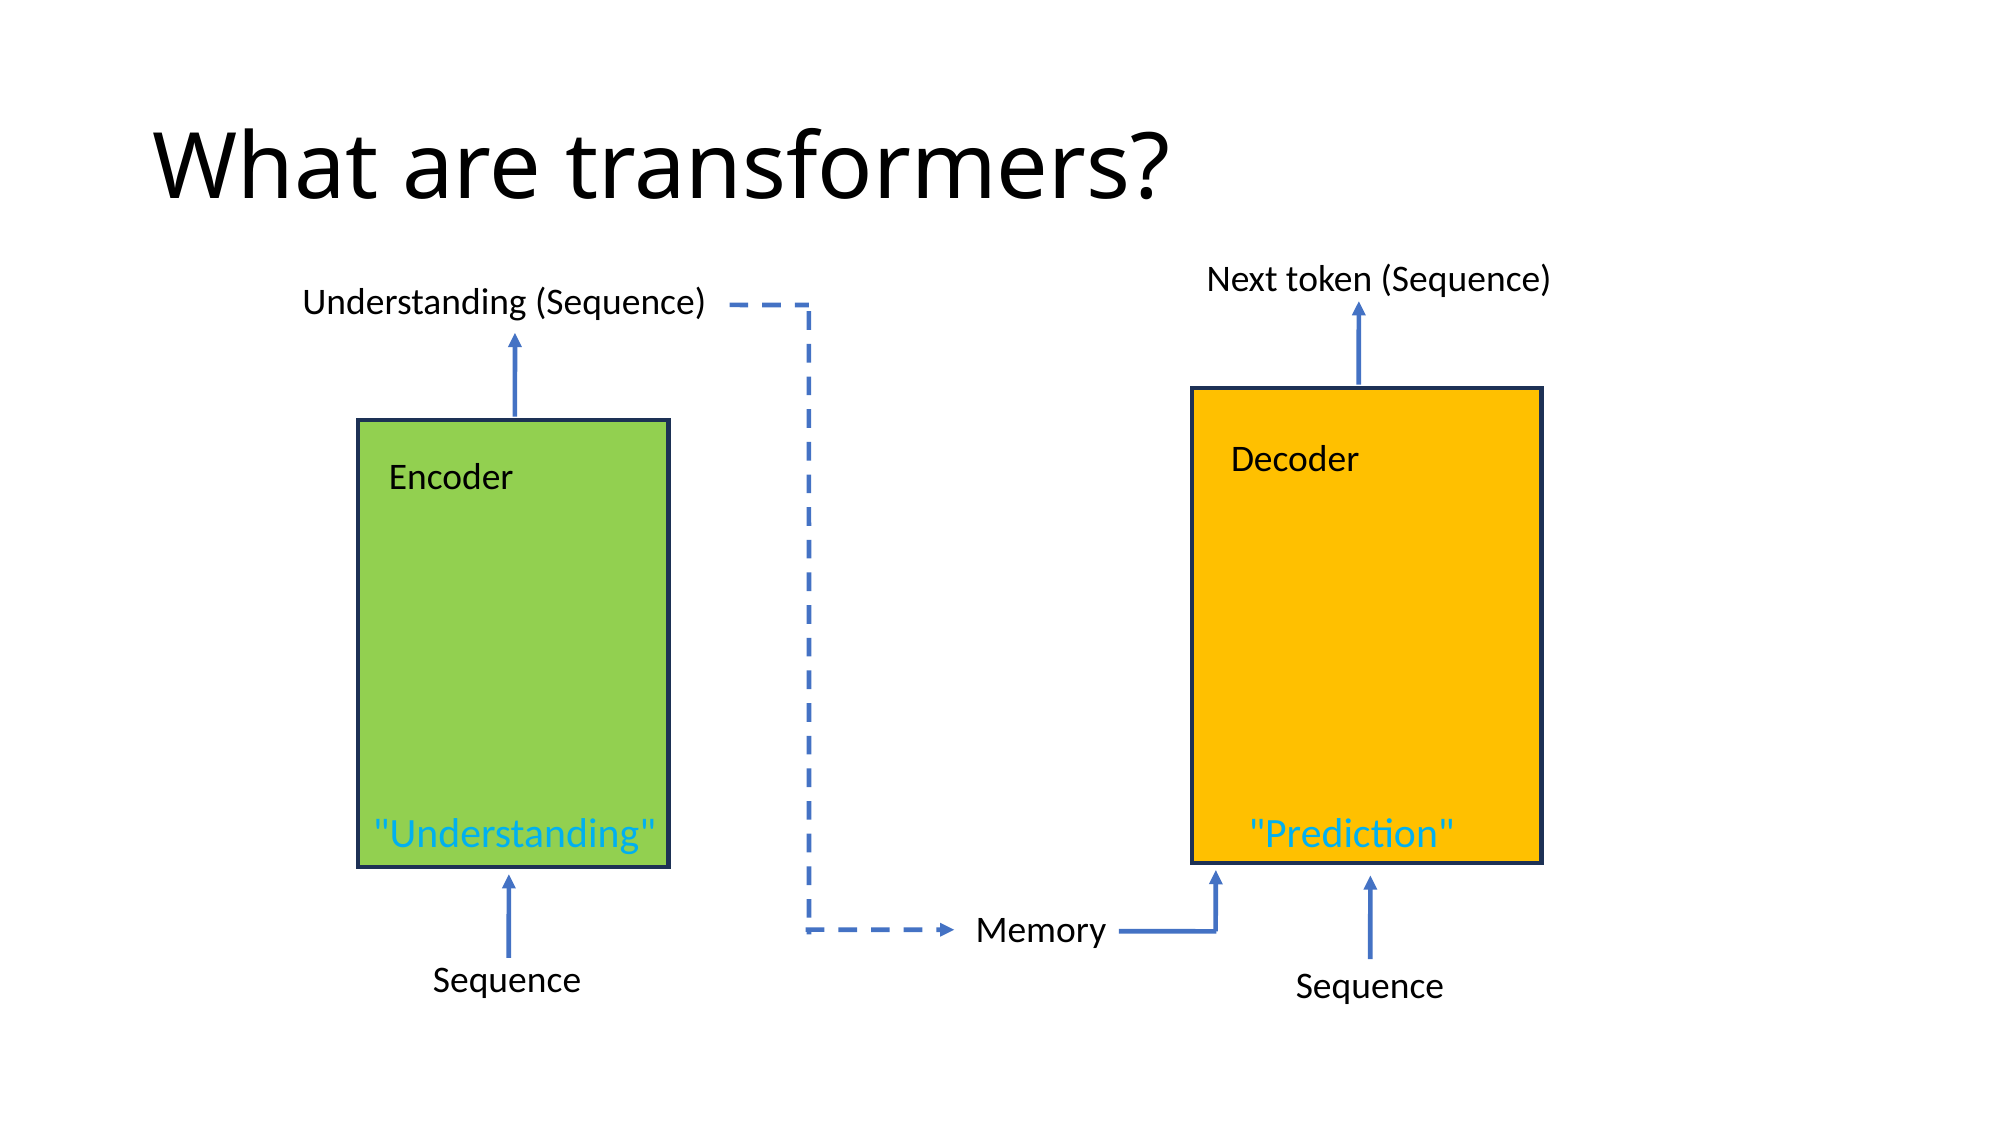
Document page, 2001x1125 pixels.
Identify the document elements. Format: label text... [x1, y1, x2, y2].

text_box [1190, 386, 1544, 865]
text_box [1352, 301, 1366, 385]
text_box Memory [960, 897, 1139, 958]
text_box [1209, 870, 1223, 930]
text_box Next token (Sequence) [1191, 246, 1583, 307]
text_box Encoder [374, 444, 549, 505]
text_box "Prediction" [1233, 797, 1484, 863]
text_box [809, 923, 955, 936]
text_box [502, 874, 516, 958]
text_box Decoder [1216, 426, 1385, 487]
text_box Understanding (Sequence) [287, 269, 735, 330]
title What are transformers? [137, 59, 1863, 277]
text_box [356, 418, 671, 869]
text_box "Understanding" [358, 797, 702, 863]
text_box Sequence [1281, 953, 1460, 1014]
text_box Sequence [418, 947, 609, 1007]
text_box [1364, 875, 1377, 960]
text_box [508, 333, 522, 417]
